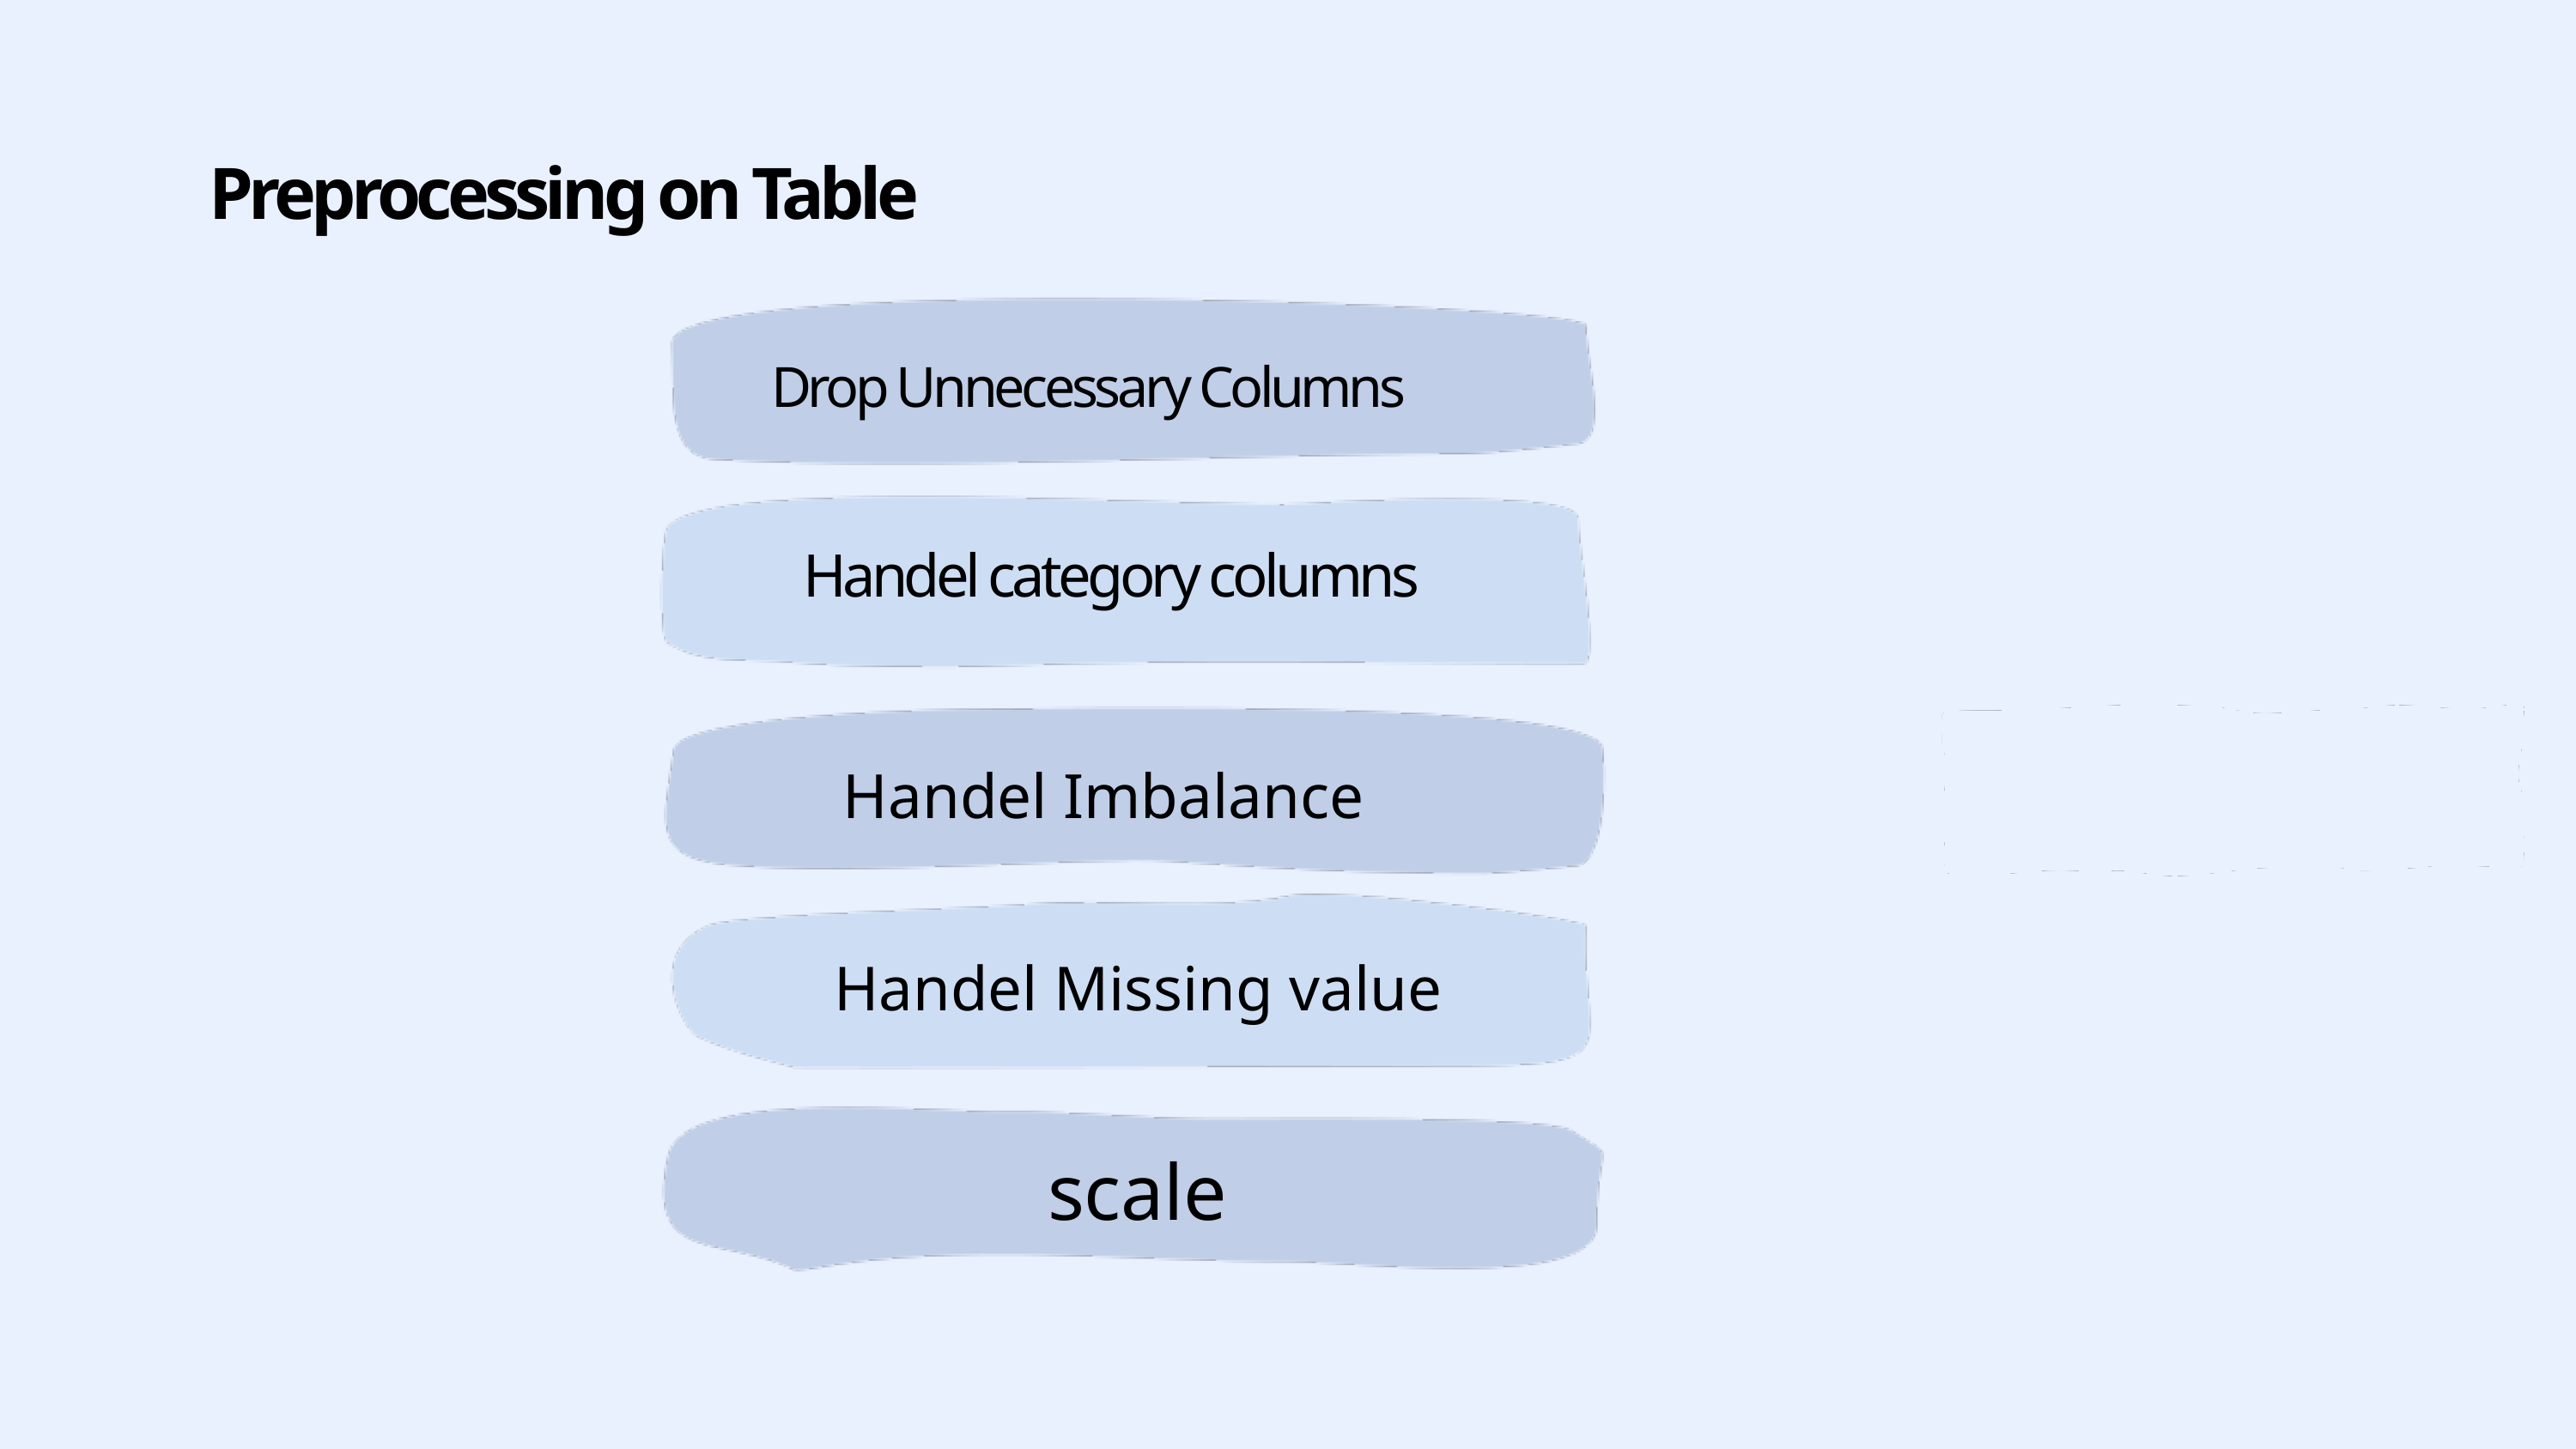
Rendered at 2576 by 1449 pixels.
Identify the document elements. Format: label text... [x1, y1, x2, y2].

text_box Preprocessing on Table [144, 134, 983, 233]
text_box [643, 1236, 1649, 1293]
text_box [1940, 703, 2526, 878]
text_box [643, 271, 1649, 525]
text_box Drop Unnecessary Columns [771, 341, 1524, 419]
text_box Handel Missing value [269, 937, 2024, 1023]
text_box Handel category columns [319, 525, 1905, 609]
text_box scale [270, 1127, 2025, 1236]
text_box [643, 609, 1649, 937]
text_box [643, 1023, 1649, 1127]
text_box Handel Imbalance [734, 744, 1489, 831]
